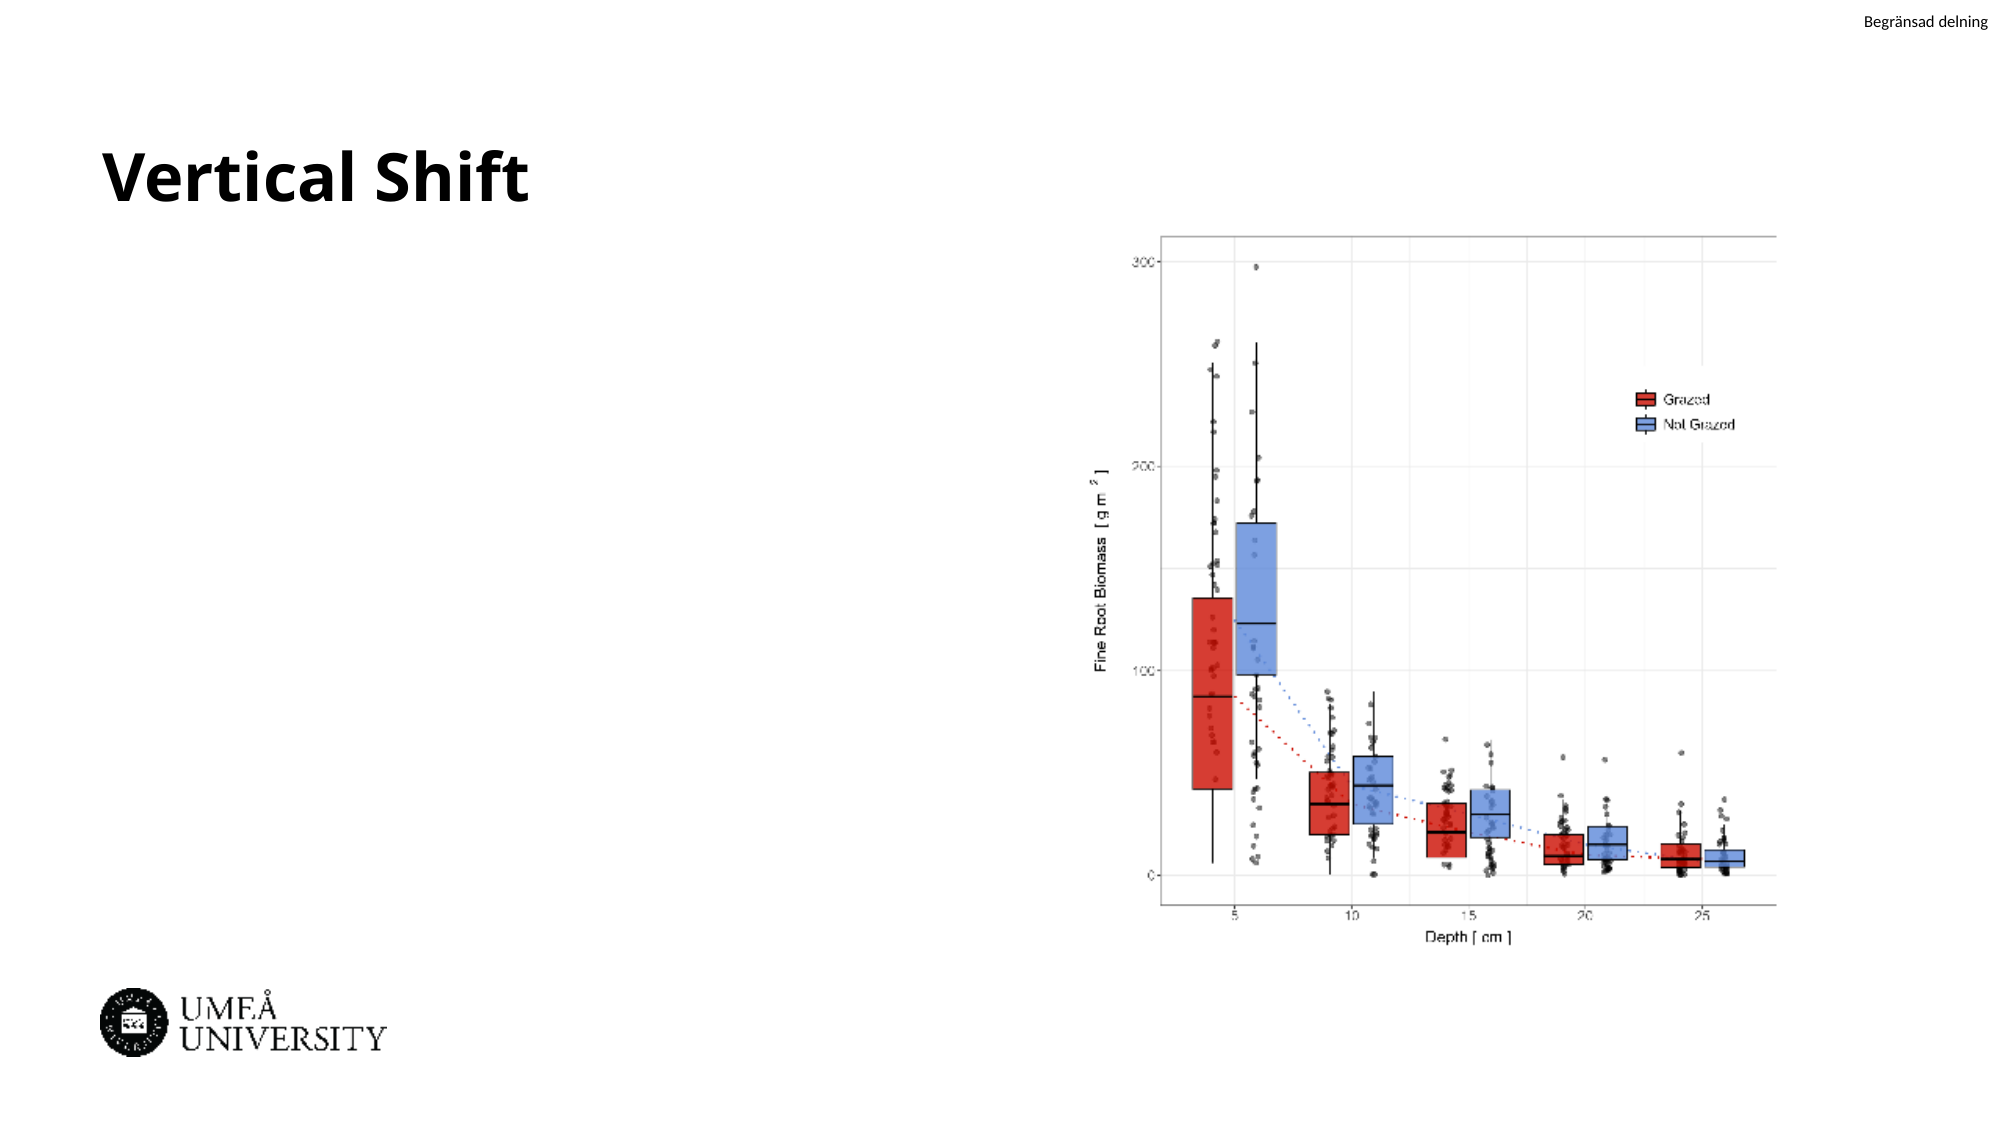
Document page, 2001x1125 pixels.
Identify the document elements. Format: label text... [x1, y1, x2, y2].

title Vertical Shift [102, 44, 1902, 216]
picture [1073, 233, 1794, 961]
picture [100, 988, 387, 1057]
